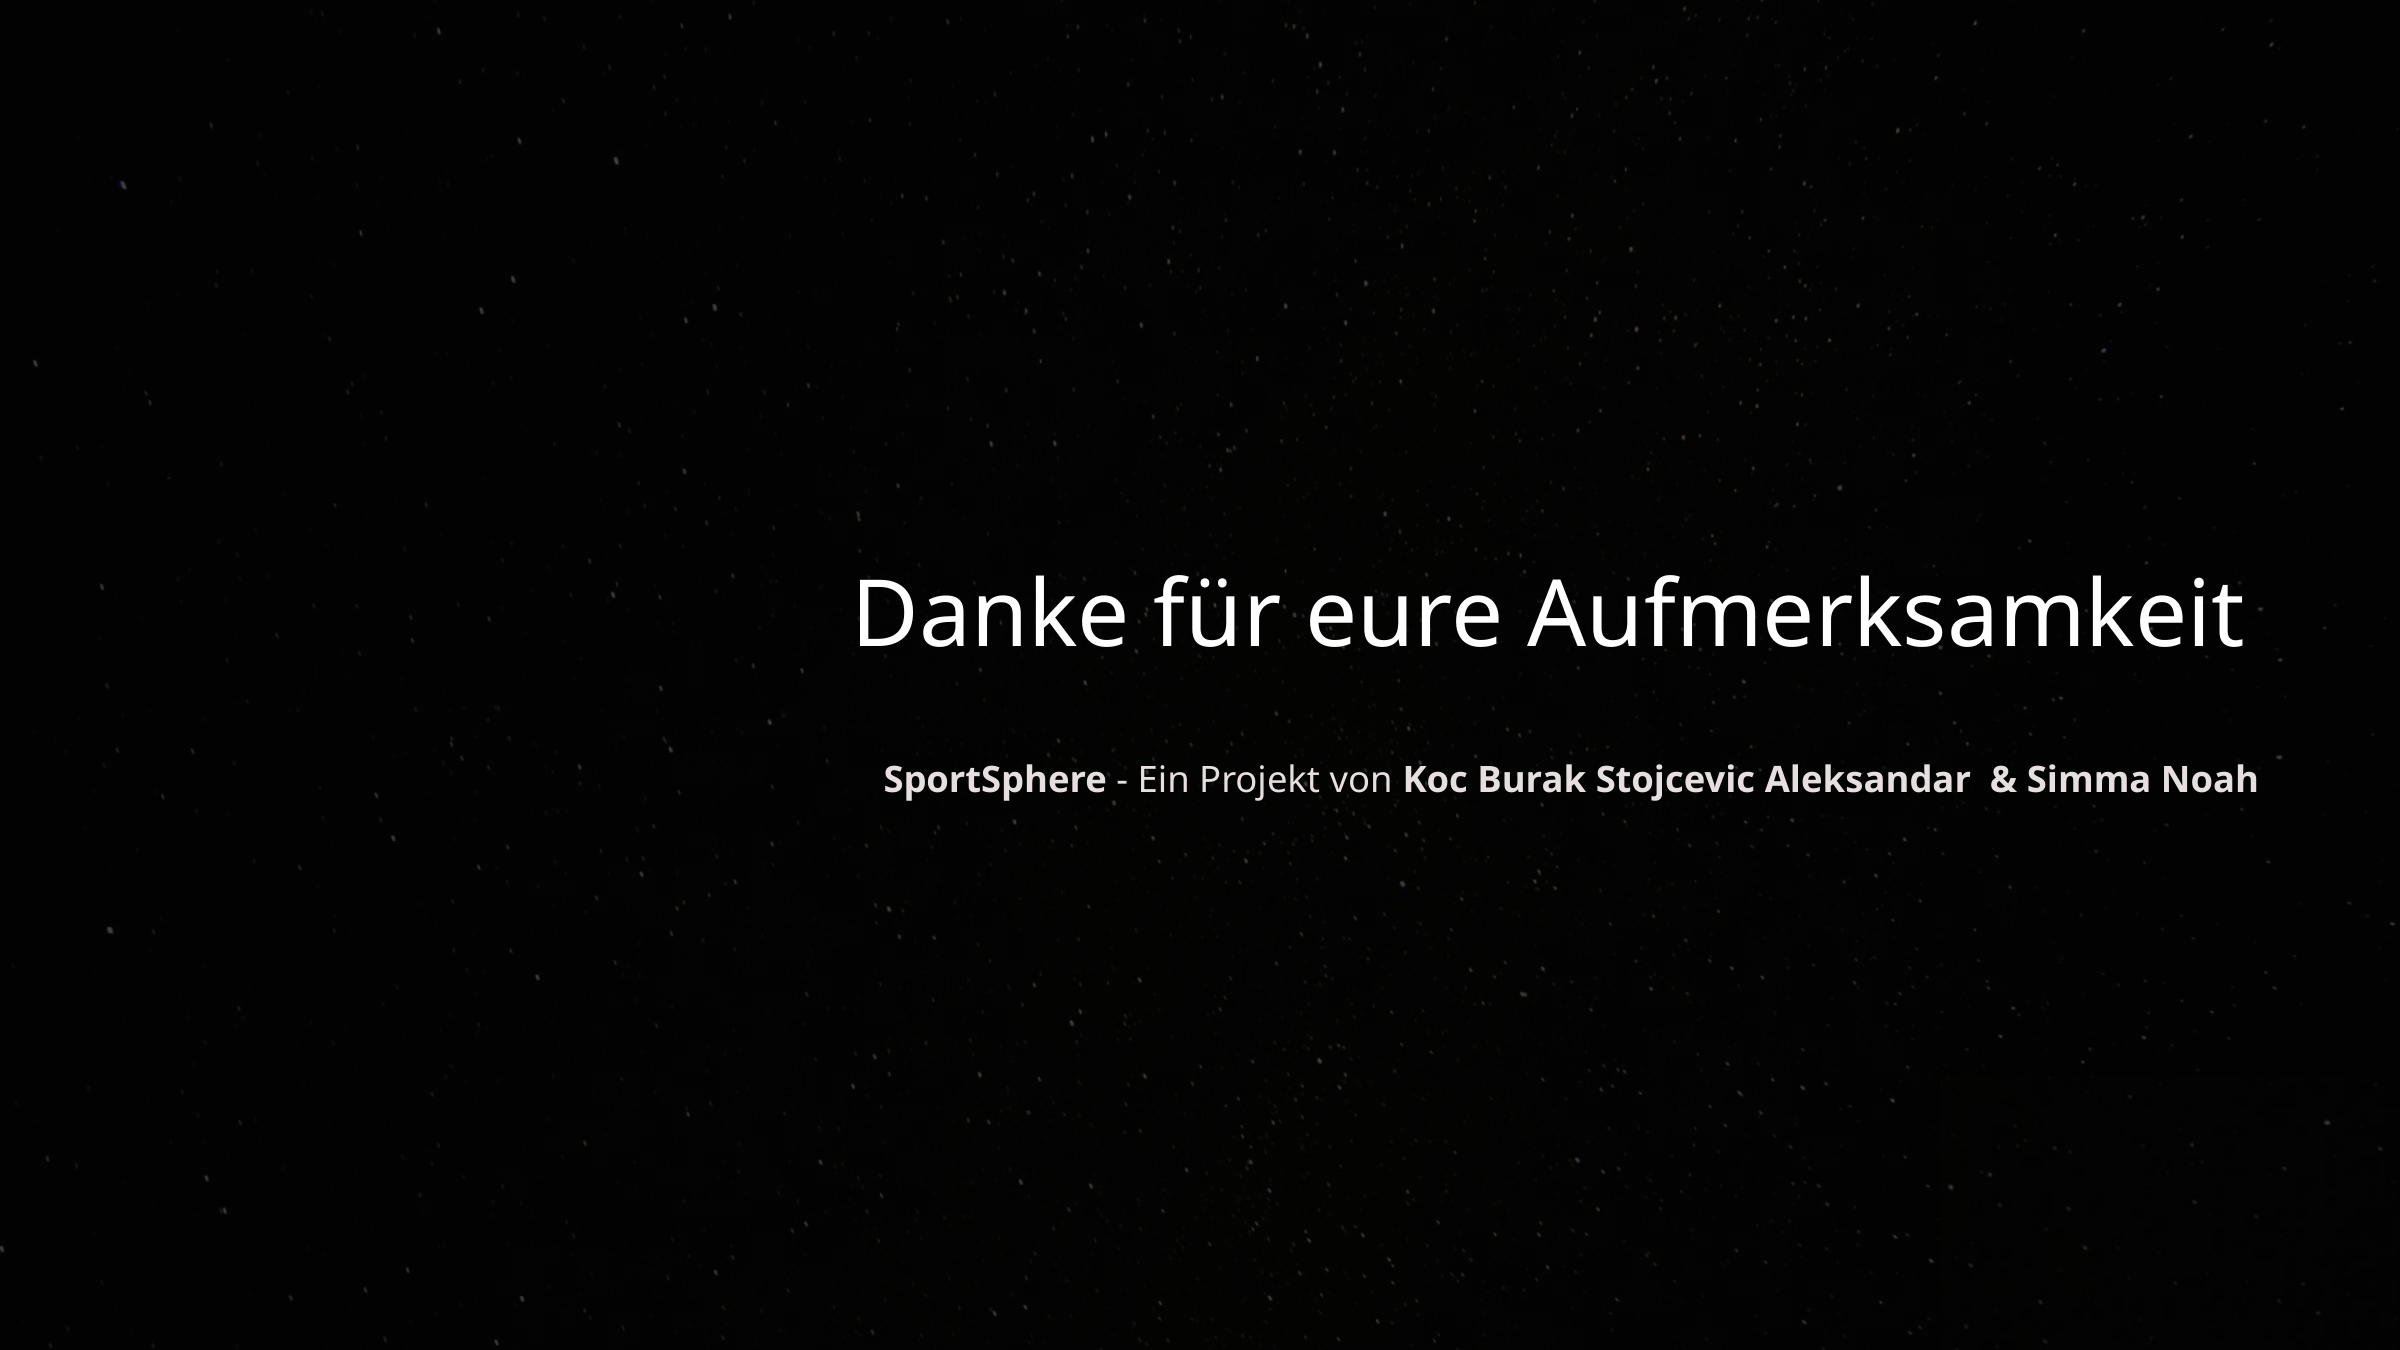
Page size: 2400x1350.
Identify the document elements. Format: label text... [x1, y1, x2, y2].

text_box Danke für eure Aufmerksamkeit [877, 549, 2270, 667]
picture [0, 0, 2400, 1350]
text_box SportSphere - Ein Projekt von Koc Burak Stojcevic Aleksandar & Simma Noah [130, 740, 2270, 800]
